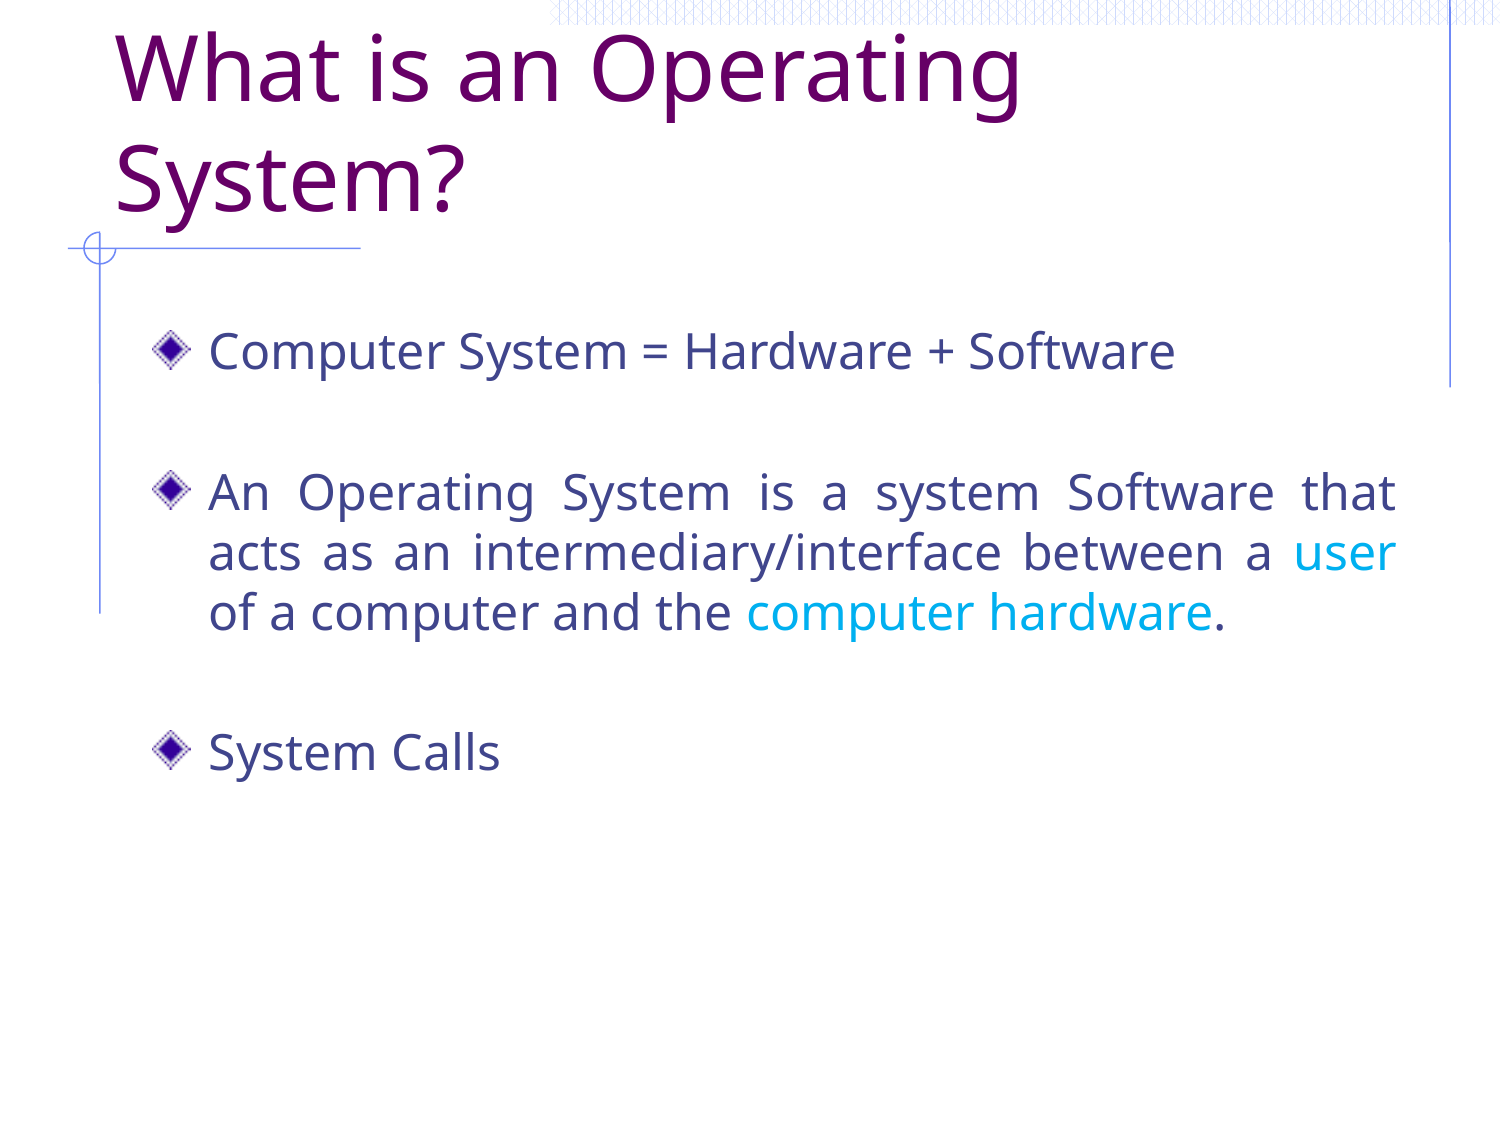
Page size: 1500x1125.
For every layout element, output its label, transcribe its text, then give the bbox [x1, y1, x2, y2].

picture [152, 730, 191, 770]
title What is an Operating System? [99, 49, 1376, 238]
picture [152, 470, 191, 510]
list Computer System = Hardware + Software An Operating System is a system Software that acts as an intermediary/interface between a user of a computer and the computer hardware. System Calls [137, 312, 1413, 988]
picture [152, 330, 191, 370]
